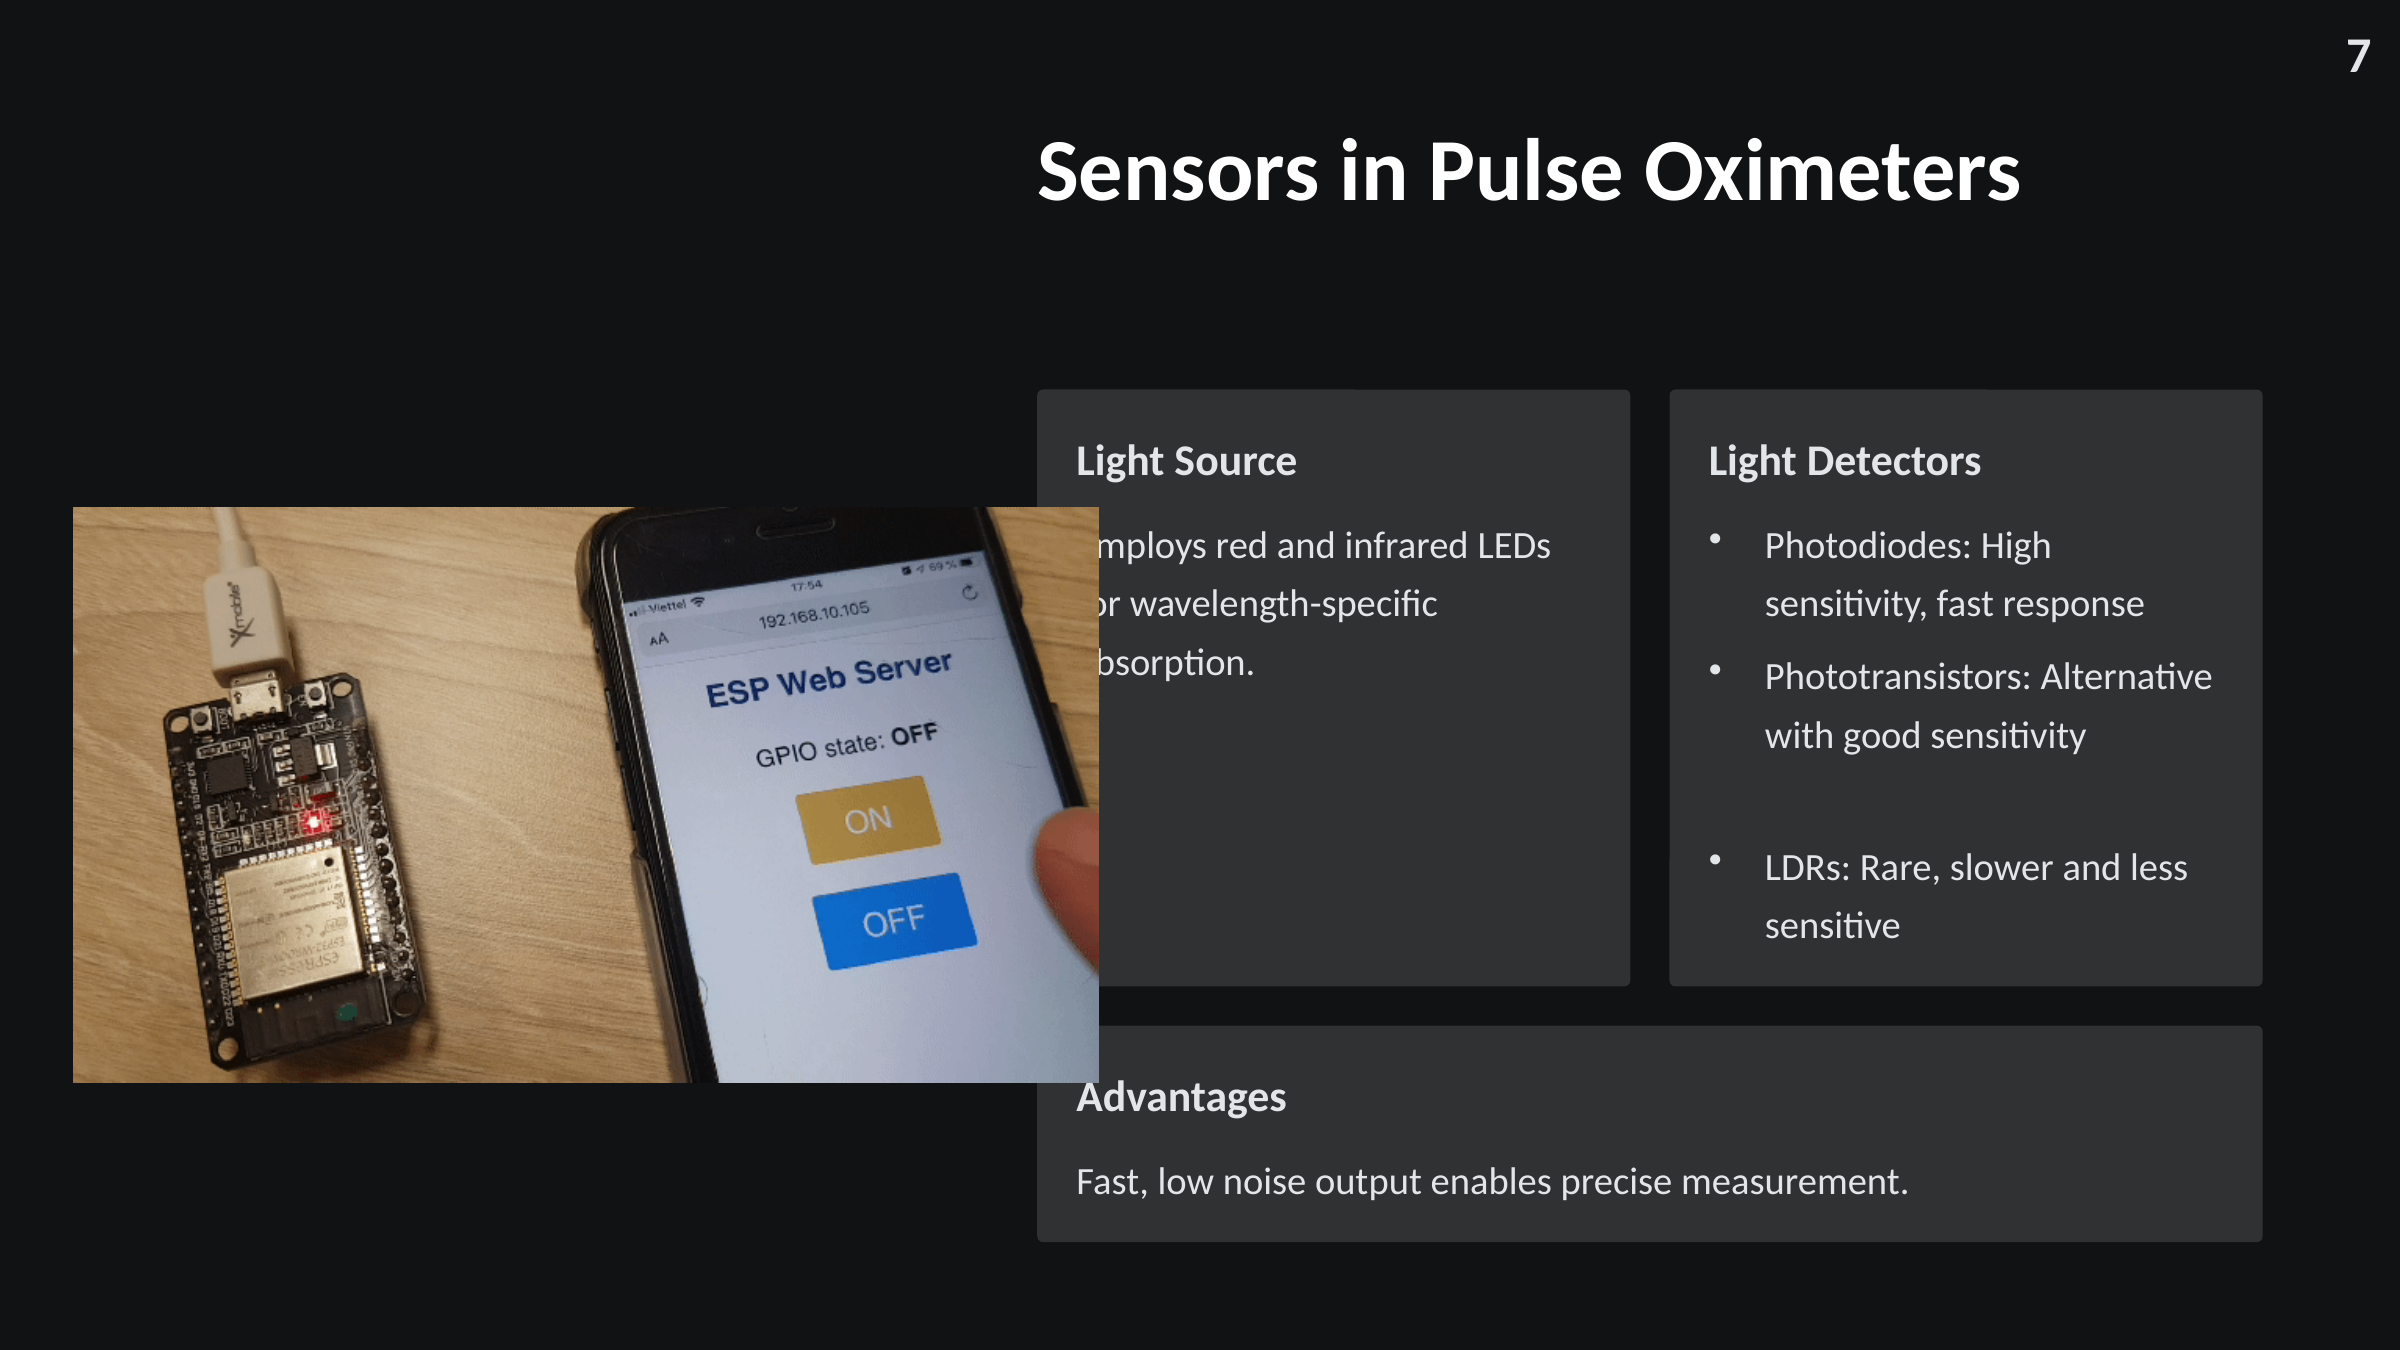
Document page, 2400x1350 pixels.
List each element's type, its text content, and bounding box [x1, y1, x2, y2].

text_box Photodiodes: High sensitivity, fast response [1708, 507, 2224, 626]
text_box [1037, 389, 1631, 987]
text_box [1037, 1025, 2263, 1243]
text_box Light Source [1076, 428, 1523, 485]
text_box Fast, low noise output enables precise measurement. [1076, 1144, 2224, 1203]
text_box Light Detectors [1708, 428, 2155, 485]
text_box Employs red and infrared LEDs for wavelength-specific absorption. [1099, 507, 1592, 685]
picture [73, 507, 1099, 1083]
text_box Phototransistors: Alternative with good sensitivity [1708, 639, 2224, 816]
text_box 7 [2317, 11, 2400, 91]
text_box Advantages [1076, 1064, 1523, 1121]
text_box [1669, 389, 2263, 987]
text_box Sensors in Pulse Oximeters [1037, 107, 2263, 331]
text_box LDRs: Rare, slower and less sensitive [1708, 829, 2224, 948]
